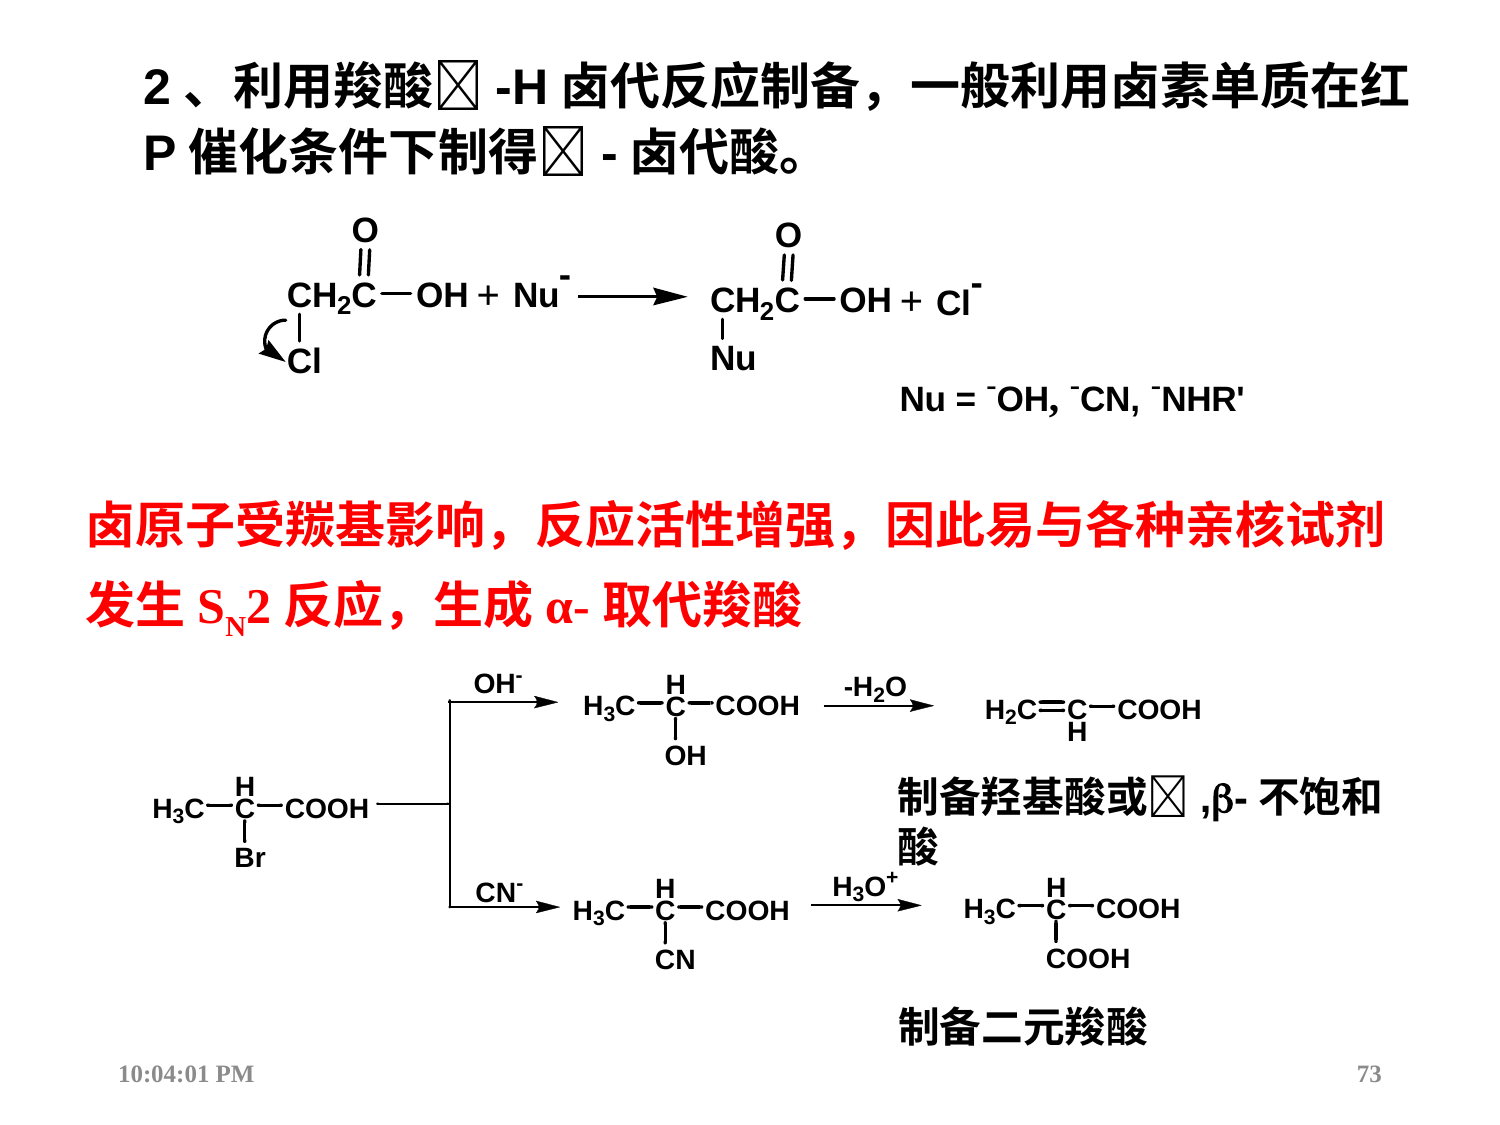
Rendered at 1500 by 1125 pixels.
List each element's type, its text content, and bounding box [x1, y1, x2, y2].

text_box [247, 208, 1252, 428]
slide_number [103, 1042, 441, 1103]
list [147, 667, 1207, 975]
text_box 制备二元羧酸 [866, 999, 1164, 1060]
slide_number 73 [1059, 1042, 1397, 1103]
text_box 2、利用羧酸-H卤代反应制备，一般利用卤素单质在红P催化条件下制得-卤代酸。 [112, 41, 1436, 188]
text_box 制备羟基酸或,-不饱和酸 [1207, 763, 1427, 878]
text_box 卤原子受羰基影响，反应活性增强，因此易与各种亲核试剂发生SN2反应，生成α-取代羧酸 [70, 467, 1430, 650]
